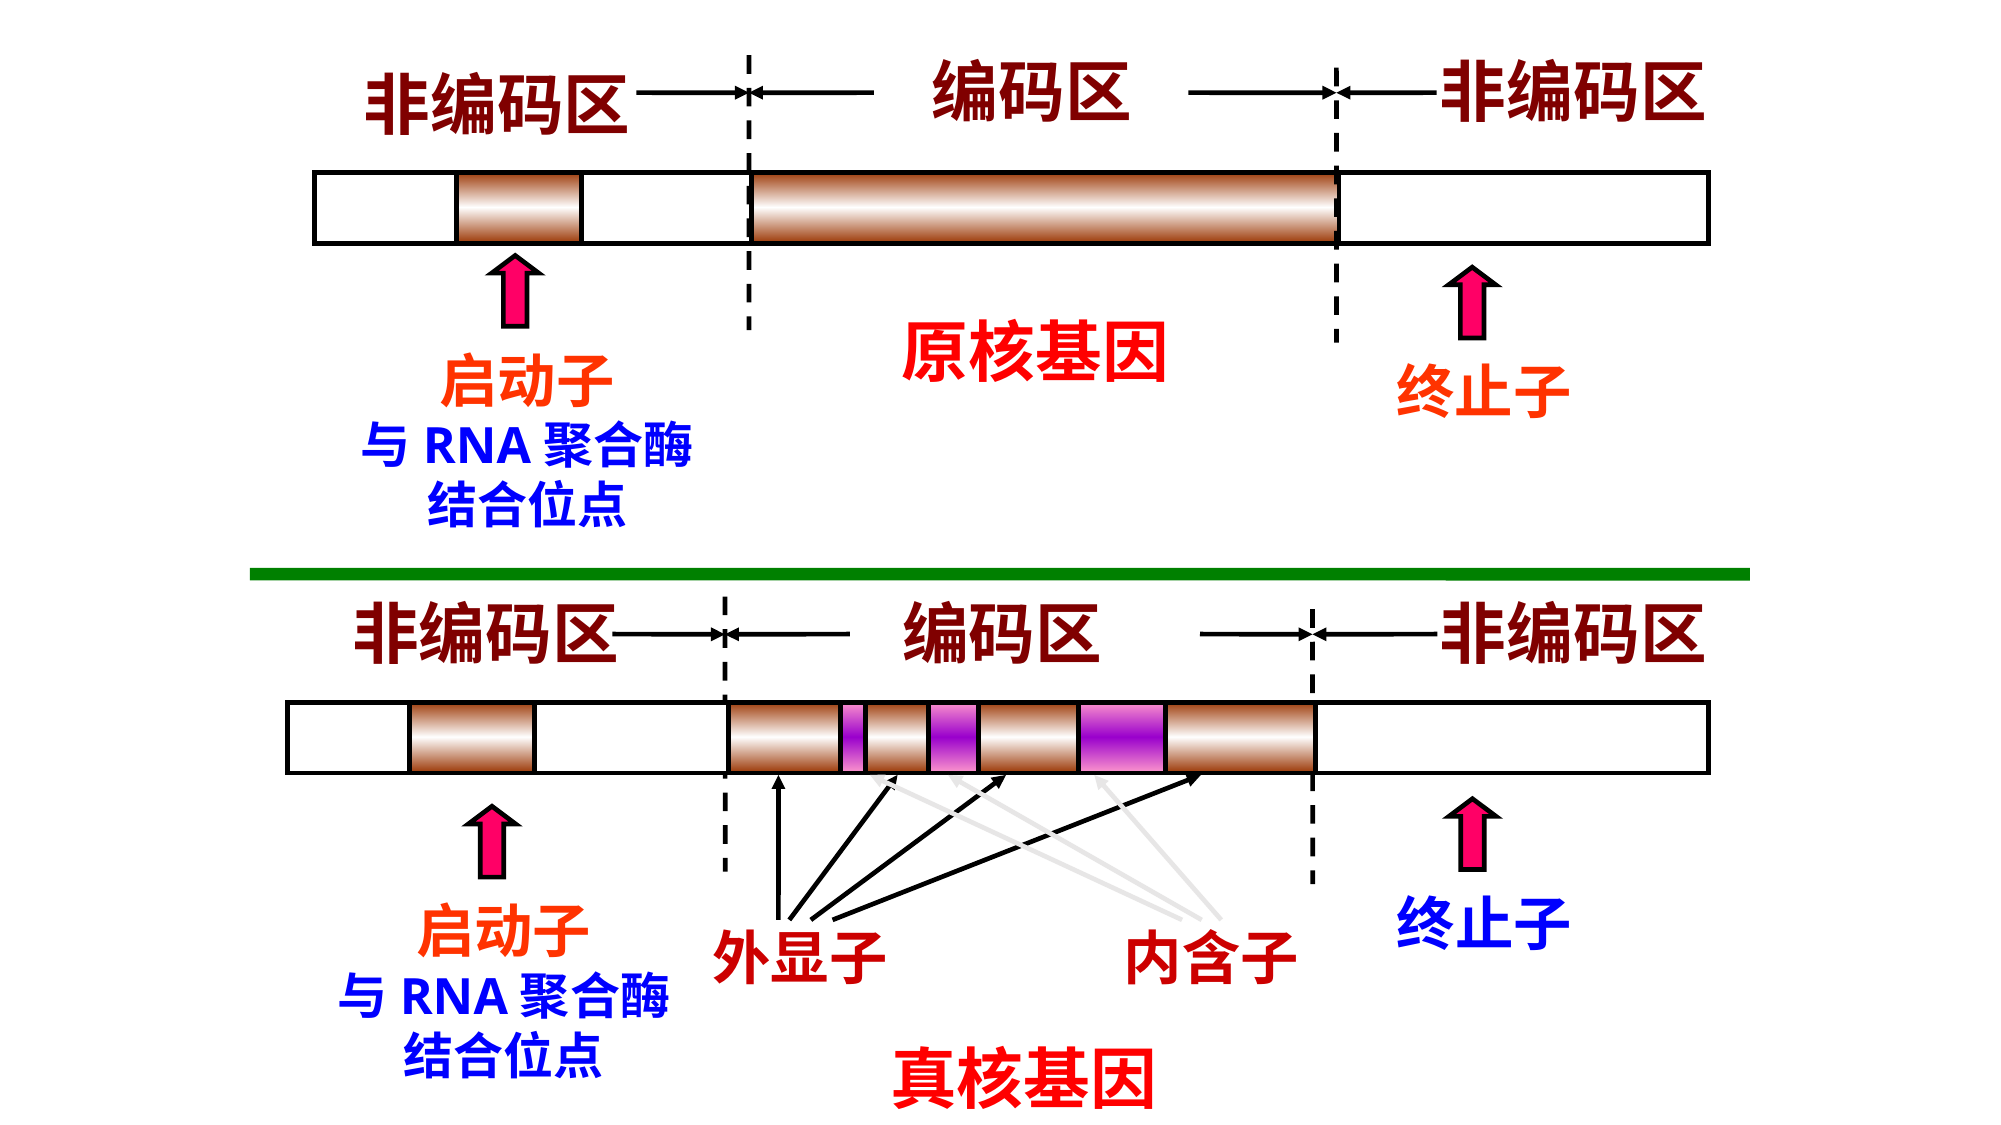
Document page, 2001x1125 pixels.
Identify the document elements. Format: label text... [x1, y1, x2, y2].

text_box 原核基因 [834, 302, 1237, 398]
text_box [1339, 172, 1709, 244]
text_box [751, 172, 1339, 244]
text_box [302, 255, 752, 544]
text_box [348, 42, 1750, 151]
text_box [279, 584, 1750, 1125]
text_box [314, 172, 456, 244]
text_box [456, 172, 582, 244]
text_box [1259, 267, 1709, 434]
text_box [582, 172, 751, 244]
